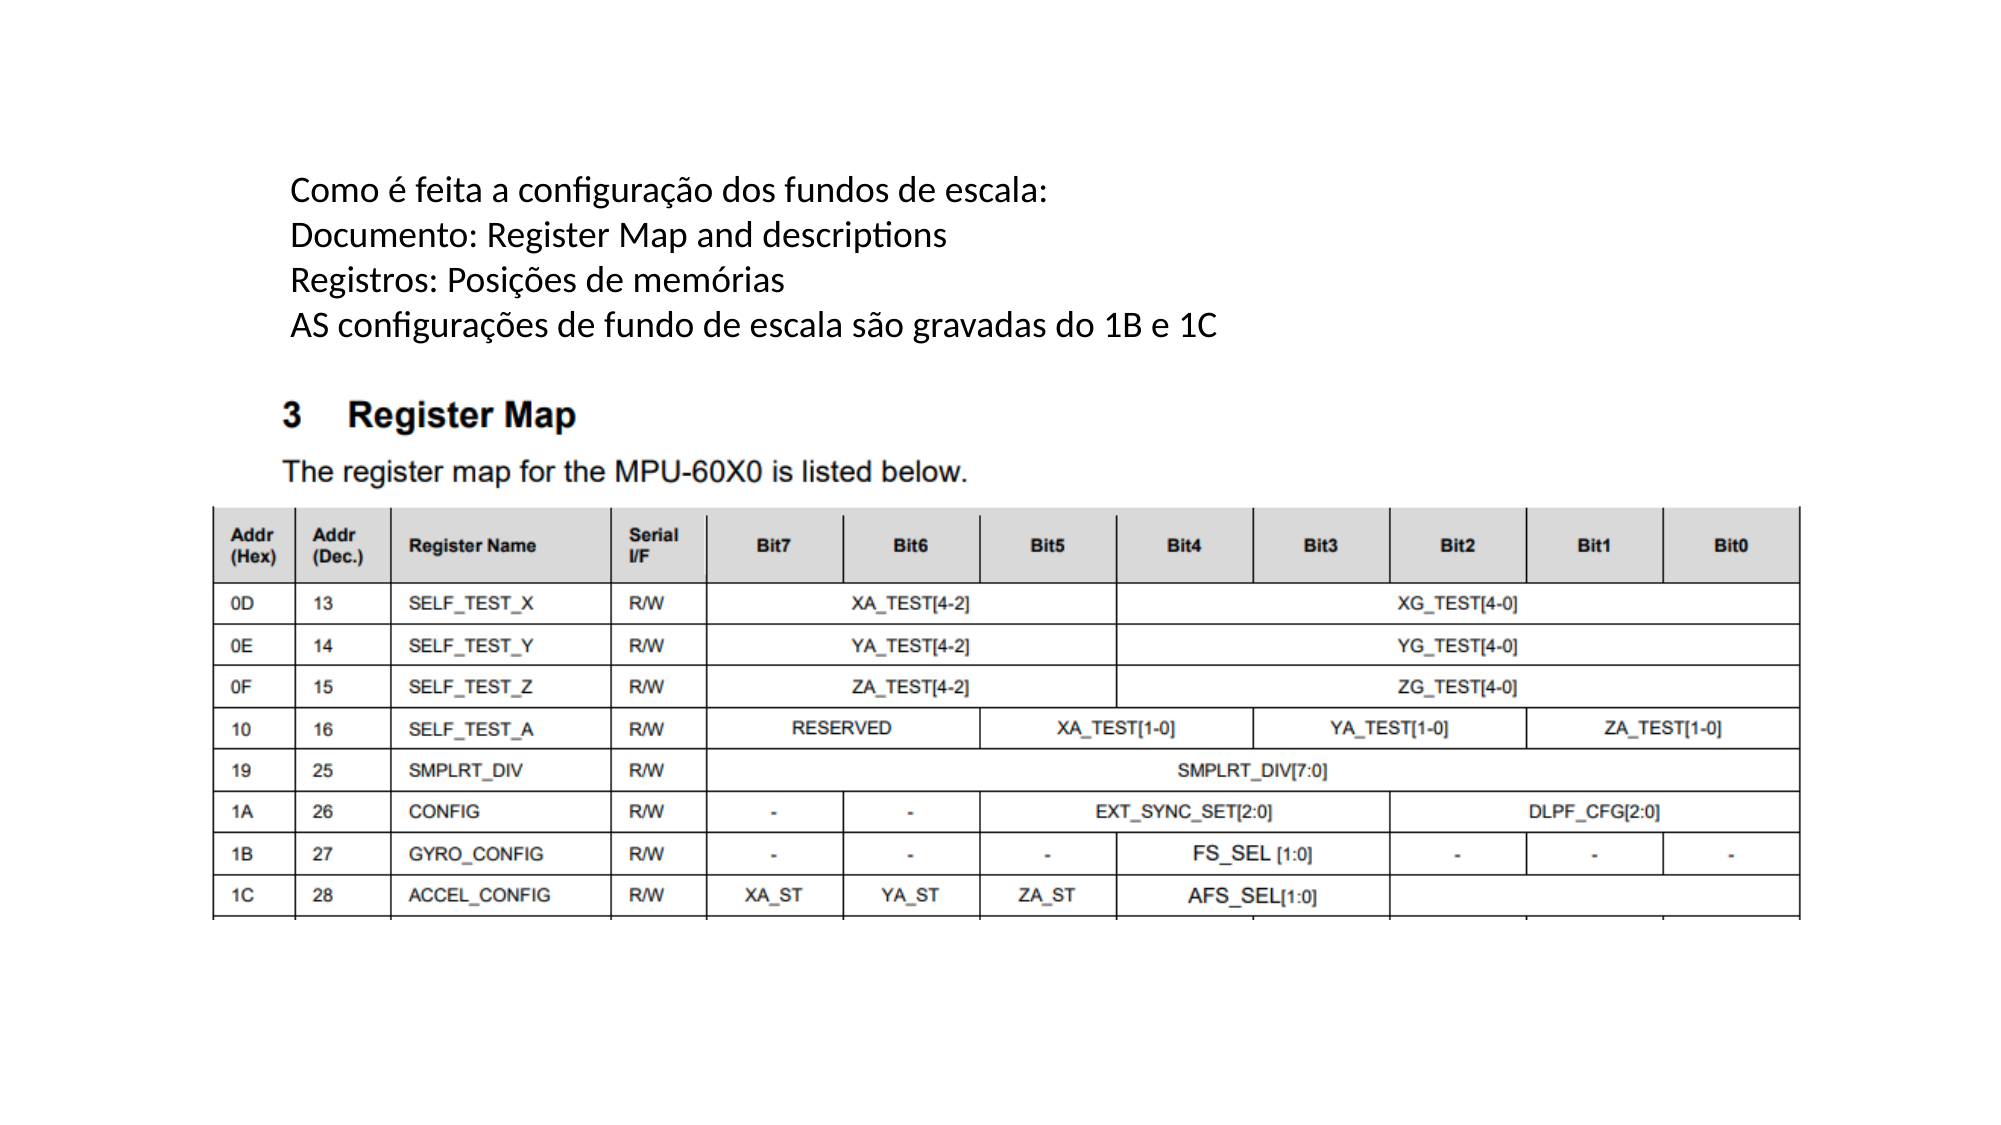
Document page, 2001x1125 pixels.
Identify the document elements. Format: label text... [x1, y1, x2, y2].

picture [187, 394, 1813, 920]
text_box Como é feita a configuração dos fundos de escala: Documento: Register Map and descriptions Registros: Posições de memórias AS configurações de fundo de escala são gravadas do 1B e 1C [275, 158, 1754, 353]
